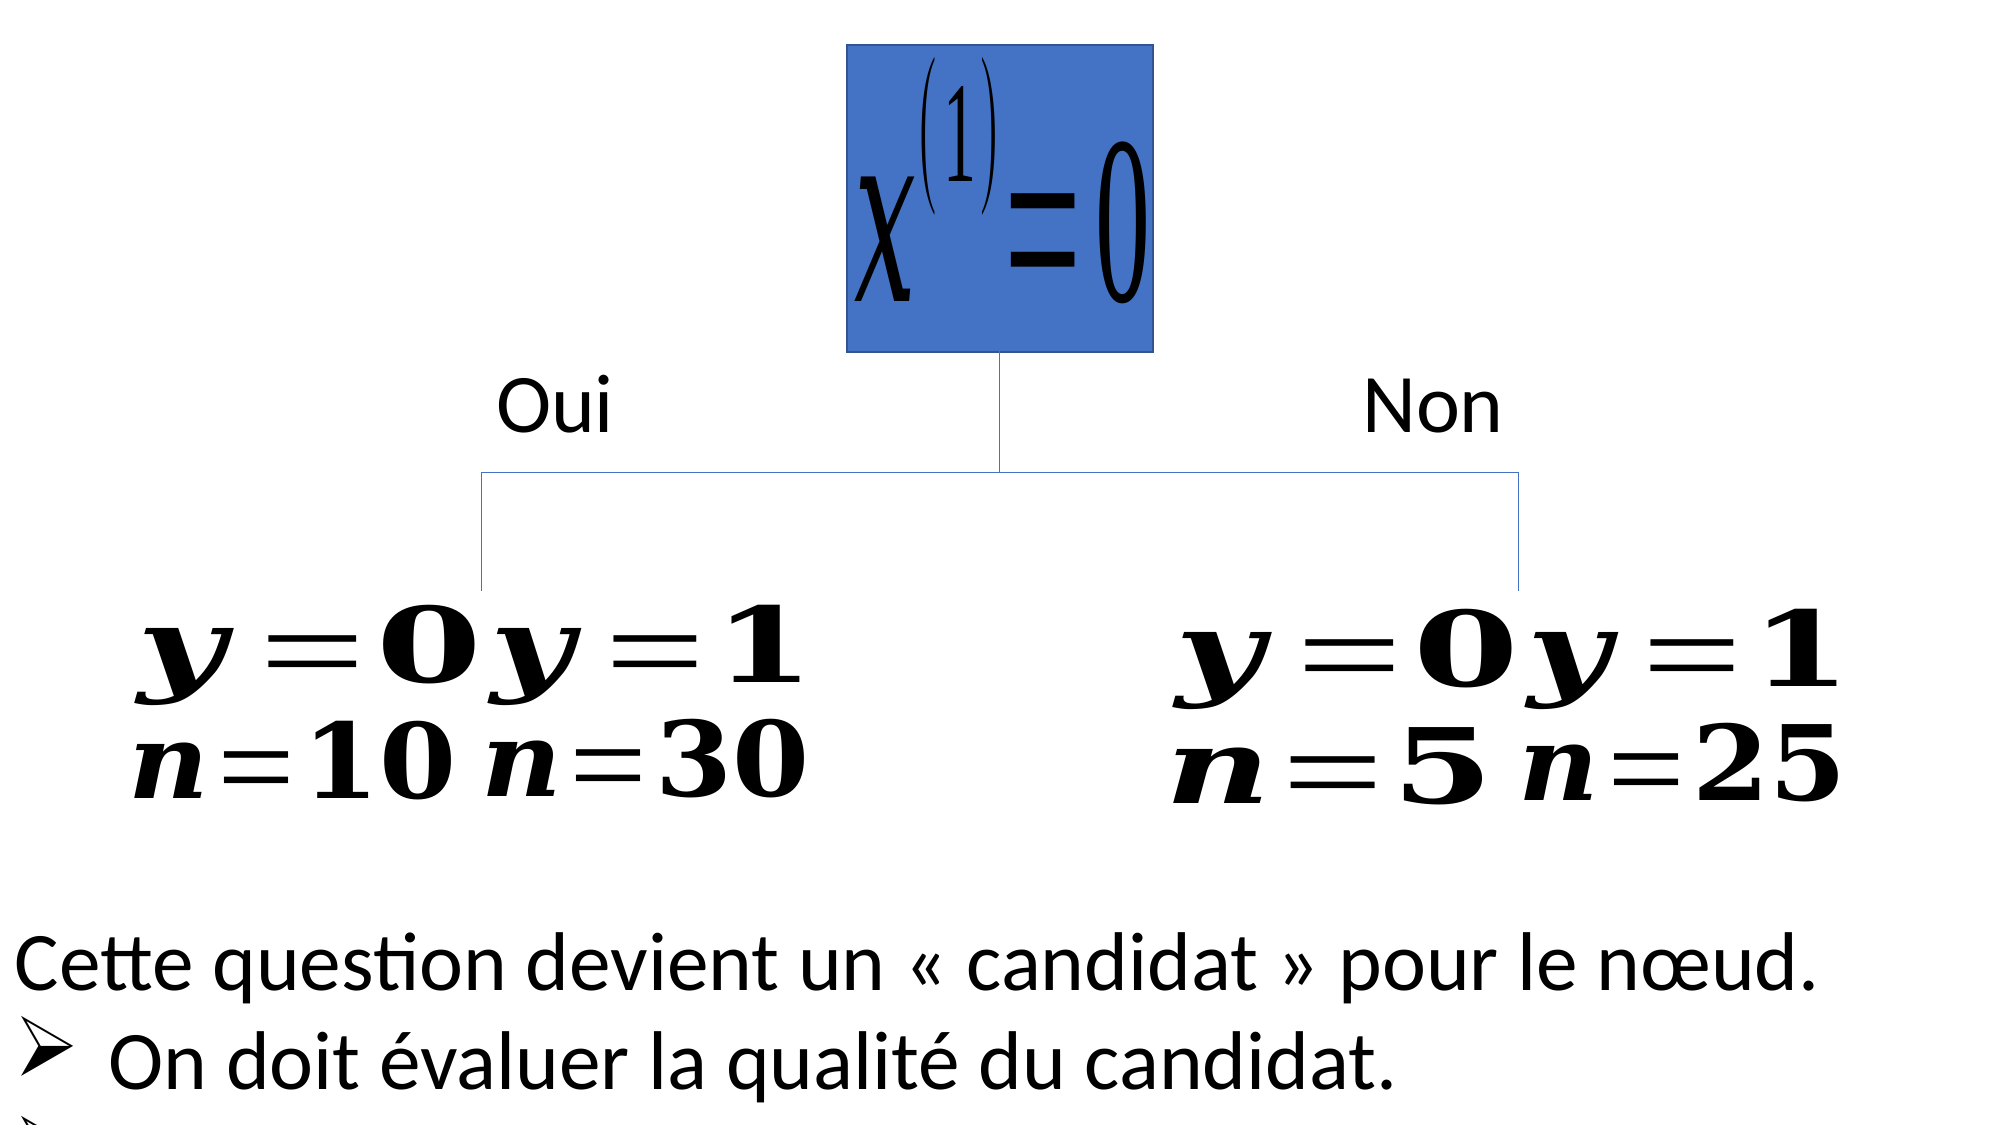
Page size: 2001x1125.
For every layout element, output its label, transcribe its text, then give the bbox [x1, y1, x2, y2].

text_box Non [1380, 342, 1519, 457]
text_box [1138, 211, 1380, 731]
text_box Oui [481, 342, 620, 457]
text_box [620, 211, 861, 731]
